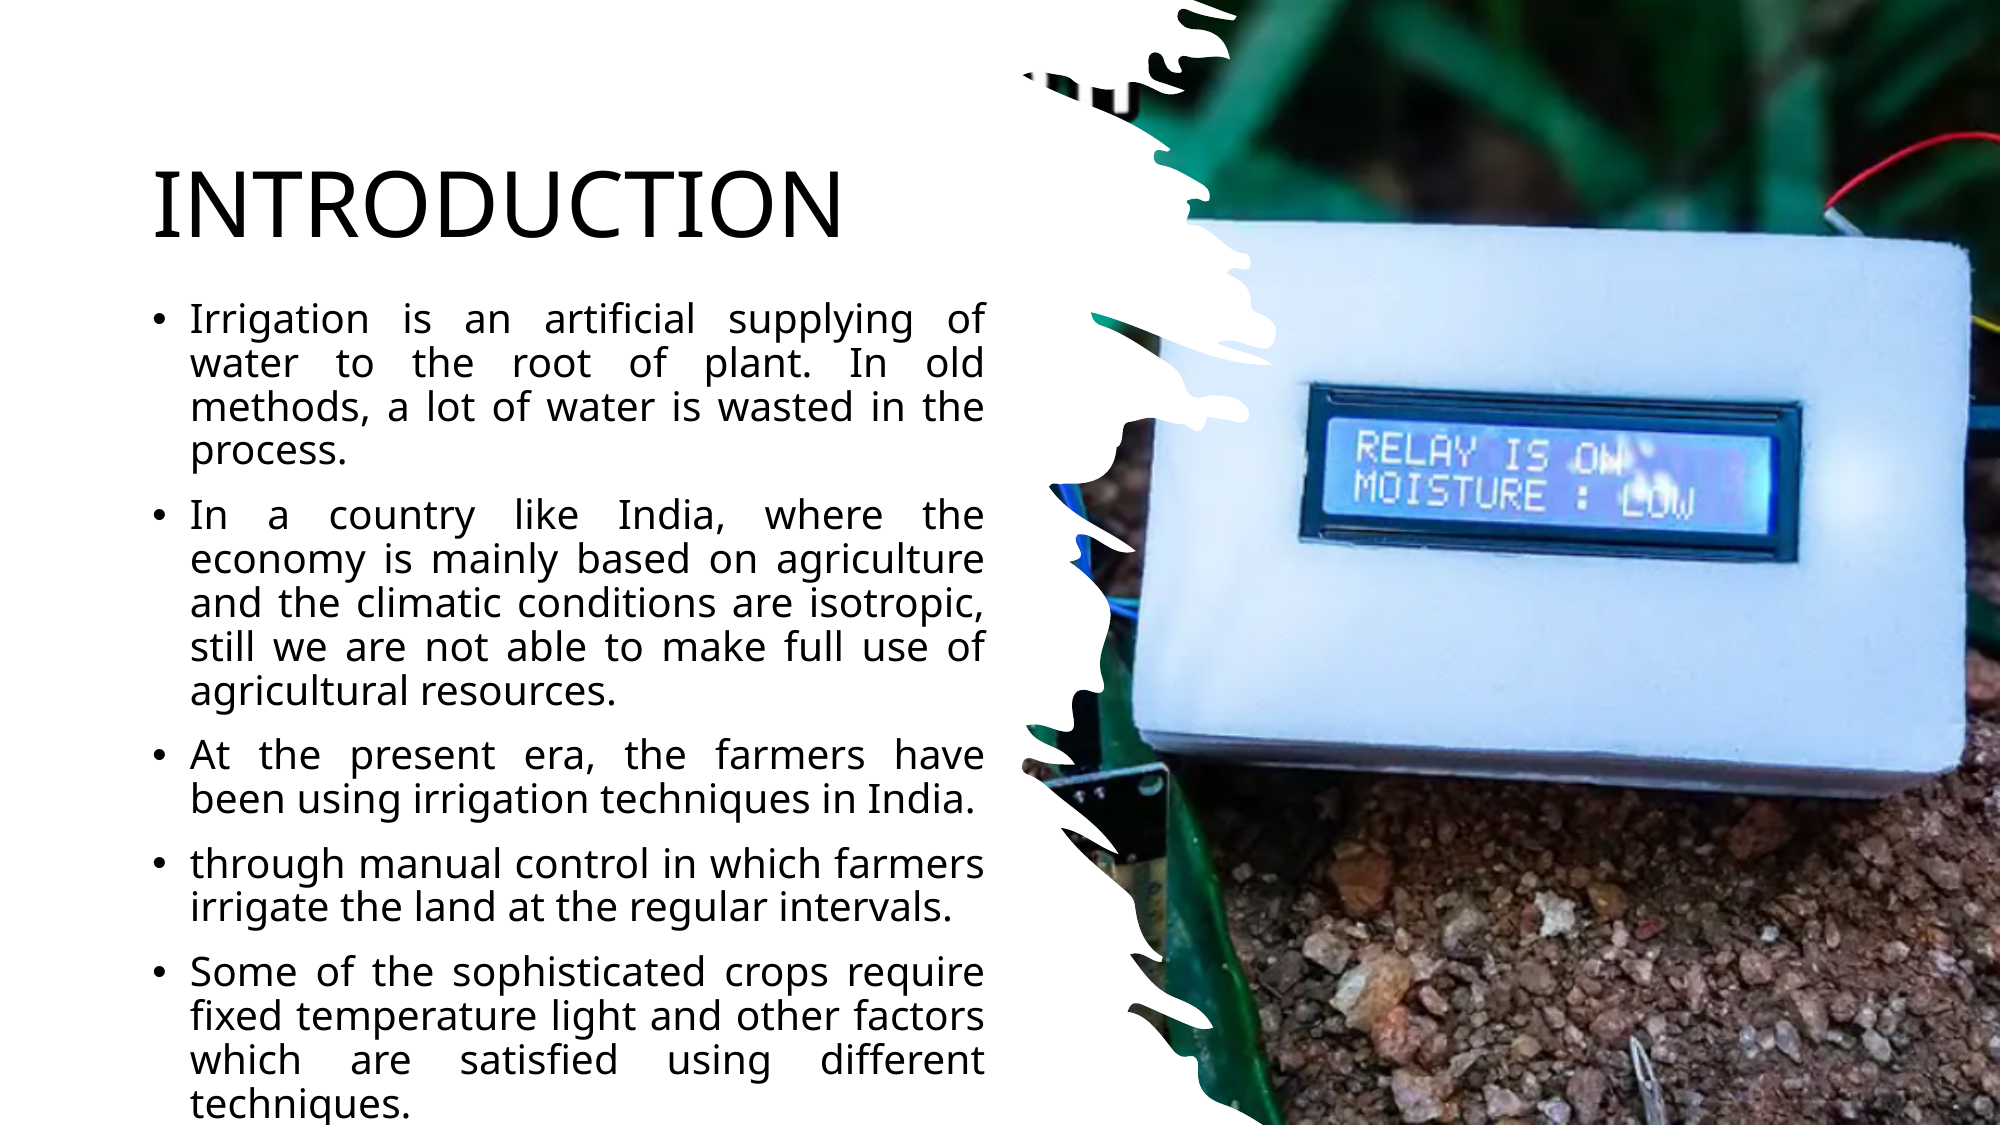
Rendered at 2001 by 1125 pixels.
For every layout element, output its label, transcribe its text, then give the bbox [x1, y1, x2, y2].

picture [1021, 0, 2000, 1125]
title INTRODUCTION [137, 59, 999, 291]
list Irrigation is an artificial supplying of water to the root of plant. In old methods, a lot of water is wasted in the process. In a country like India, where the economy is mainly based on agriculture and the climatic conditions are isotropic, still we are not able to make full use of agricultural resources. At the present era, the farmers have been using irrigation techniques in India. through manual control in which farmers irrigate the land at the regular intervals. Some of the sophisticated crops require fixed temperature light and other factors which are satisfied using different techniques. [137, 291, 1001, 1088]
text_box [0, 0, 1021, 1125]
